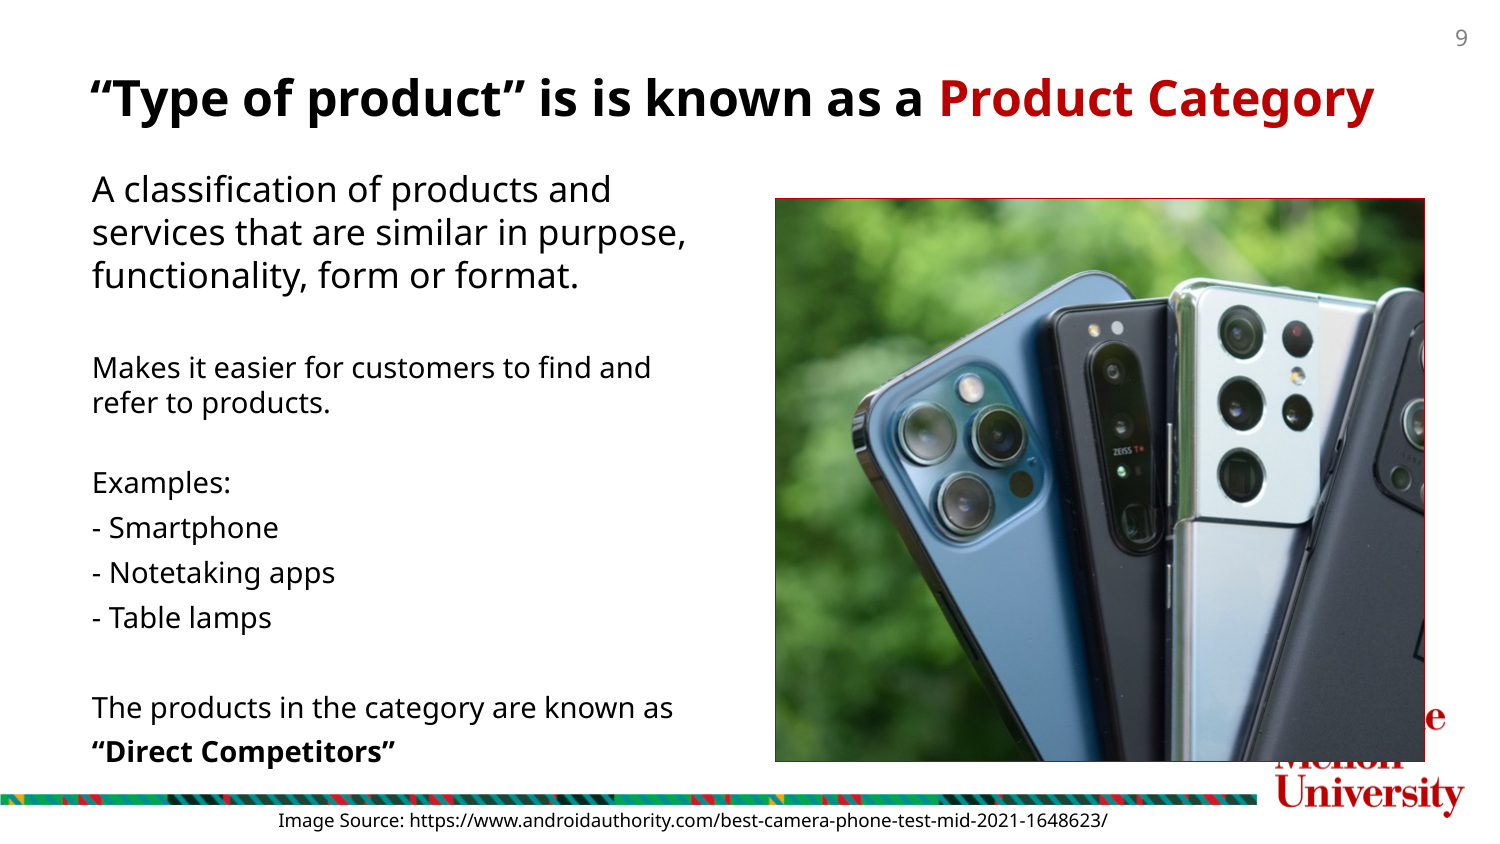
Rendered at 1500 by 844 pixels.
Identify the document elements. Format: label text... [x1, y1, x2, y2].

text_box Image Source: https://www.androidauthority.com/best-camera-phone-test-mid-2021-1648623/ [263, 801, 1237, 839]
picture [1, 795, 1256, 805]
list A classification of products and services that are similar in purpose, functionality, form or format. Makes it easier for customers to find and refer to products. Examples: - Smartphone - Notetaking apps - Table lamps The products in the category are known as “Direct Competitors” [76, 159, 727, 785]
picture [775, 198, 1465, 818]
title “Type of product” is is known as a Product Category [75, 59, 1425, 160]
